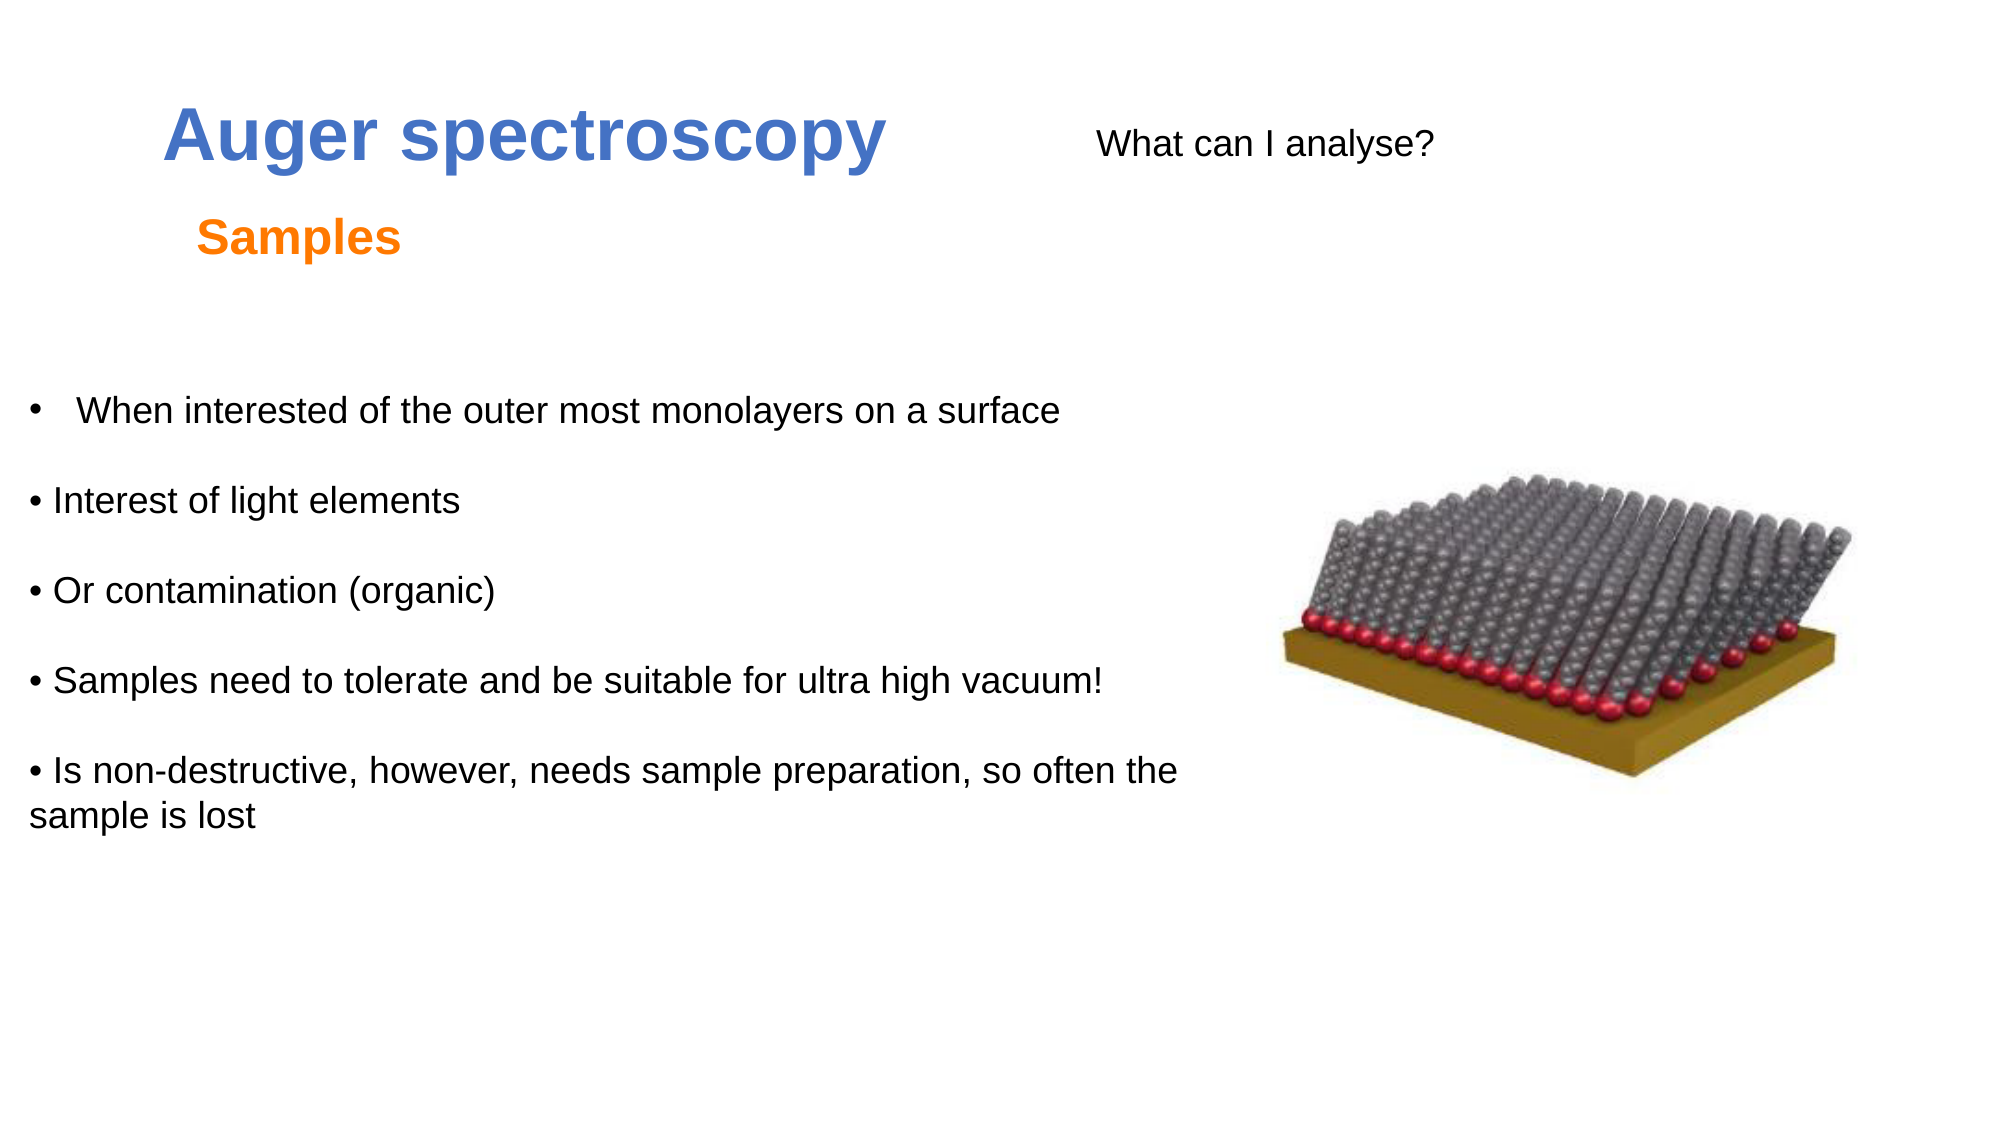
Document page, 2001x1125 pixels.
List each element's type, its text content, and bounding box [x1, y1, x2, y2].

picture [1265, 438, 1885, 798]
text_box When interested of the outer most monolayers on a surface • Interest of light elements • Or contamination (organic) • Samples need to tolerate and be suitable for ultra high vacuum! • Is non-destructive, however, needs sample preparation, so often the sample is lost [14, 378, 1241, 844]
text_box Auger spectroscopy [147, 78, 903, 183]
text_box What can I analyse? [1081, 111, 1451, 171]
text_box Samples [181, 197, 526, 273]
